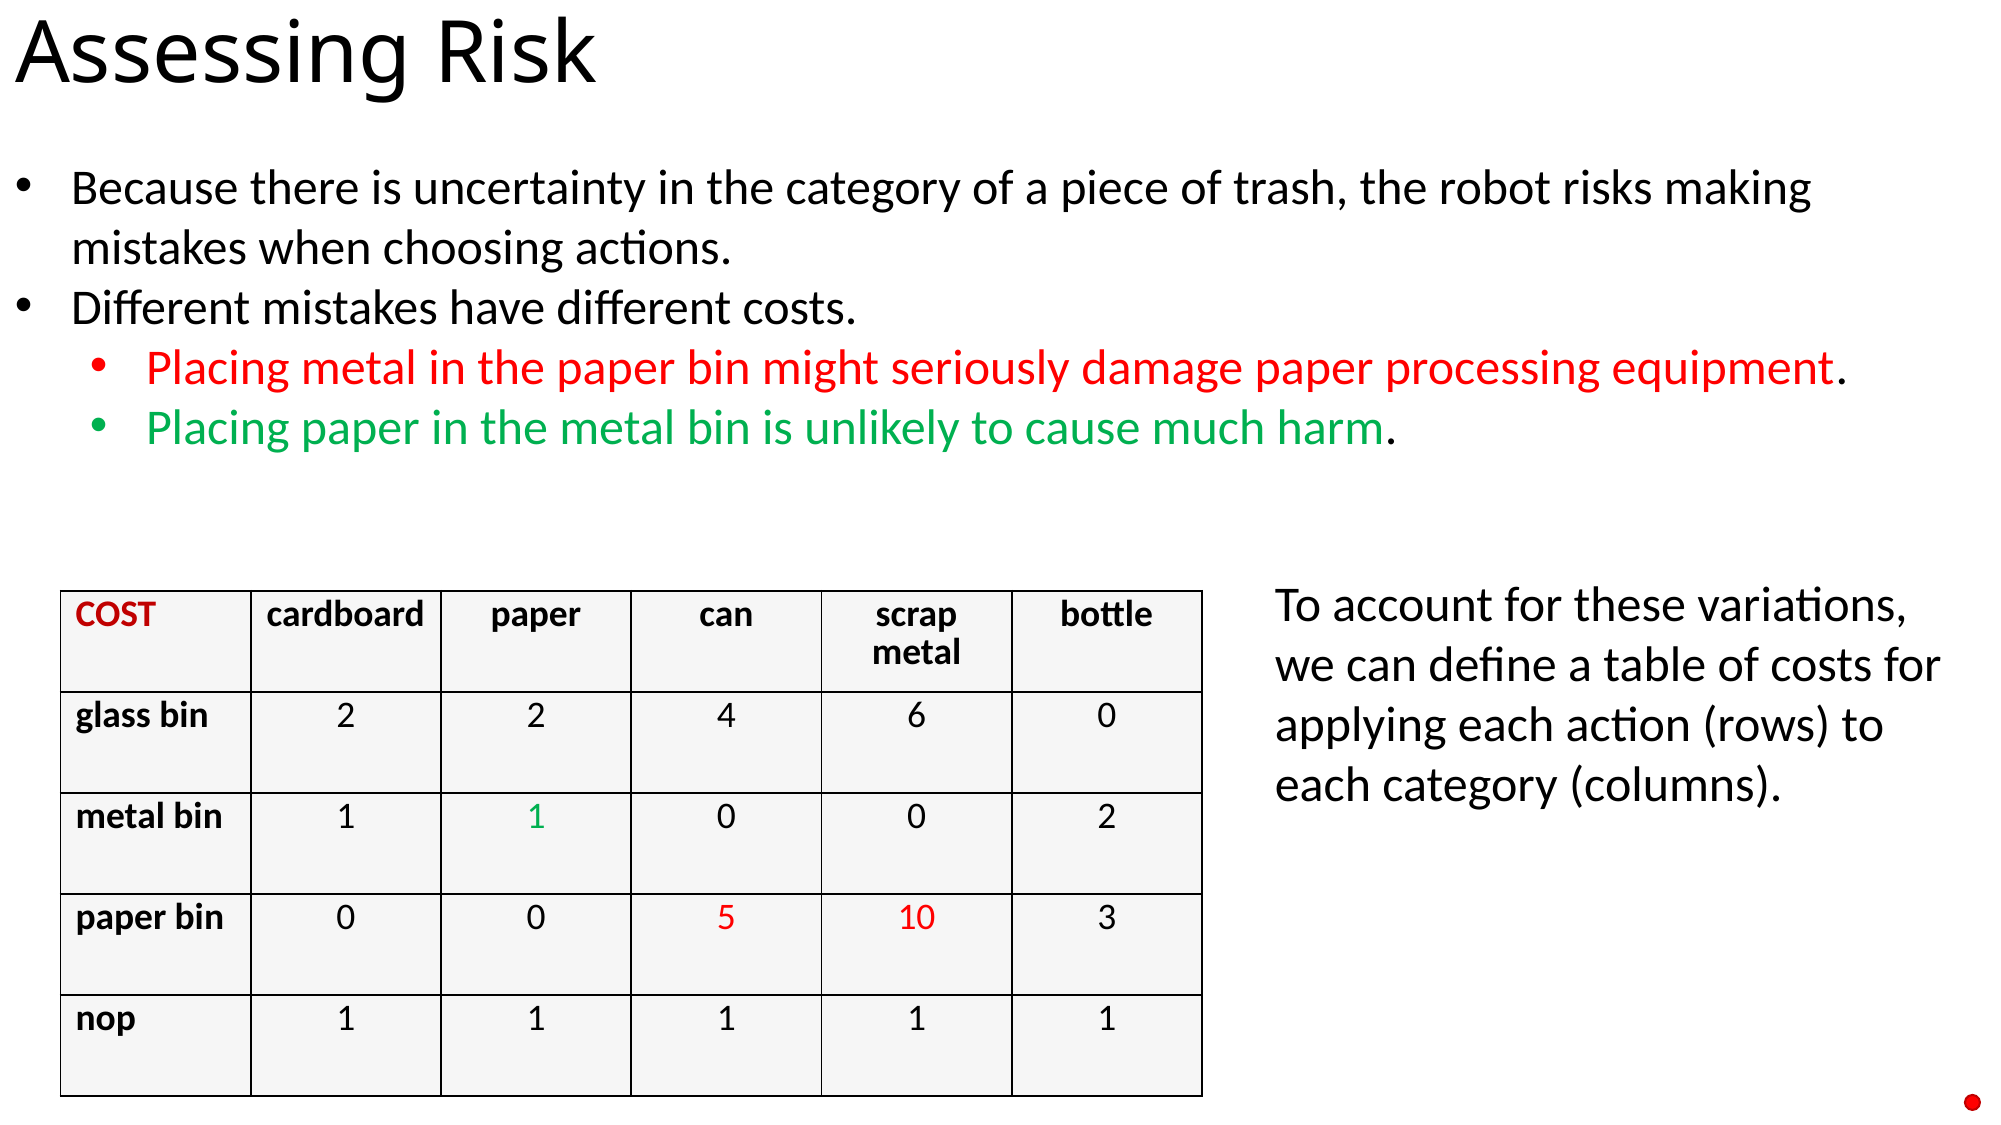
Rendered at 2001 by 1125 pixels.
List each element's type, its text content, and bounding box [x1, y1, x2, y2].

table_cell 0 [252, 895, 440, 994]
title Assessing Risk [0, 0, 1725, 109]
table_cell 3 [1013, 895, 1201, 994]
table_cell nop [61, 996, 250, 1095]
table_cell 1 [442, 996, 630, 1095]
table_cell 5 [632, 895, 821, 994]
table_cell 0 [442, 895, 630, 994]
table_cell paper bin [61, 895, 250, 994]
table_cell 4 [632, 693, 821, 792]
table_cell 1 [632, 996, 821, 1095]
table_cell 1 [1013, 996, 1201, 1095]
table_header COST [61, 592, 250, 691]
table_header can [632, 592, 821, 691]
text_box [1963, 1093, 1982, 1112]
table_cell 1 [252, 996, 440, 1095]
table_cell 2 [252, 693, 440, 792]
table_cell 0 [1013, 693, 1201, 792]
table_header cardboard [252, 592, 440, 691]
table_cell 0 [822, 794, 1011, 893]
table_cell 1 [822, 996, 1011, 1095]
table_cell 2 [1013, 794, 1201, 893]
table_header paper [442, 592, 630, 691]
text_box Because there is uncertainty in the category of a piece of trash, the robot risks making mistakes when choosing actions. Different mistakes have different costs. Placing metal in the paper bin might seriously damage paper processing equipment. Placing paper in the metal bin is unlikely to cause much harm. [0, 146, 2000, 462]
text_box To account for these variations, we can define a table of costs for applying each action (rows) to each category (columns). [1260, 564, 1964, 819]
table_cell 0 [632, 794, 821, 893]
table_cell 1 [252, 794, 440, 893]
table_header scrap metal [822, 592, 1011, 691]
table_cell 2 [442, 693, 630, 792]
table_cell 10 [822, 895, 1011, 994]
table_cell 6 [822, 693, 1011, 792]
table_cell glass bin [61, 693, 250, 792]
table_cell metal bin [61, 794, 250, 893]
table_cell 1 [442, 794, 630, 893]
table_header bottle [1013, 592, 1201, 691]
